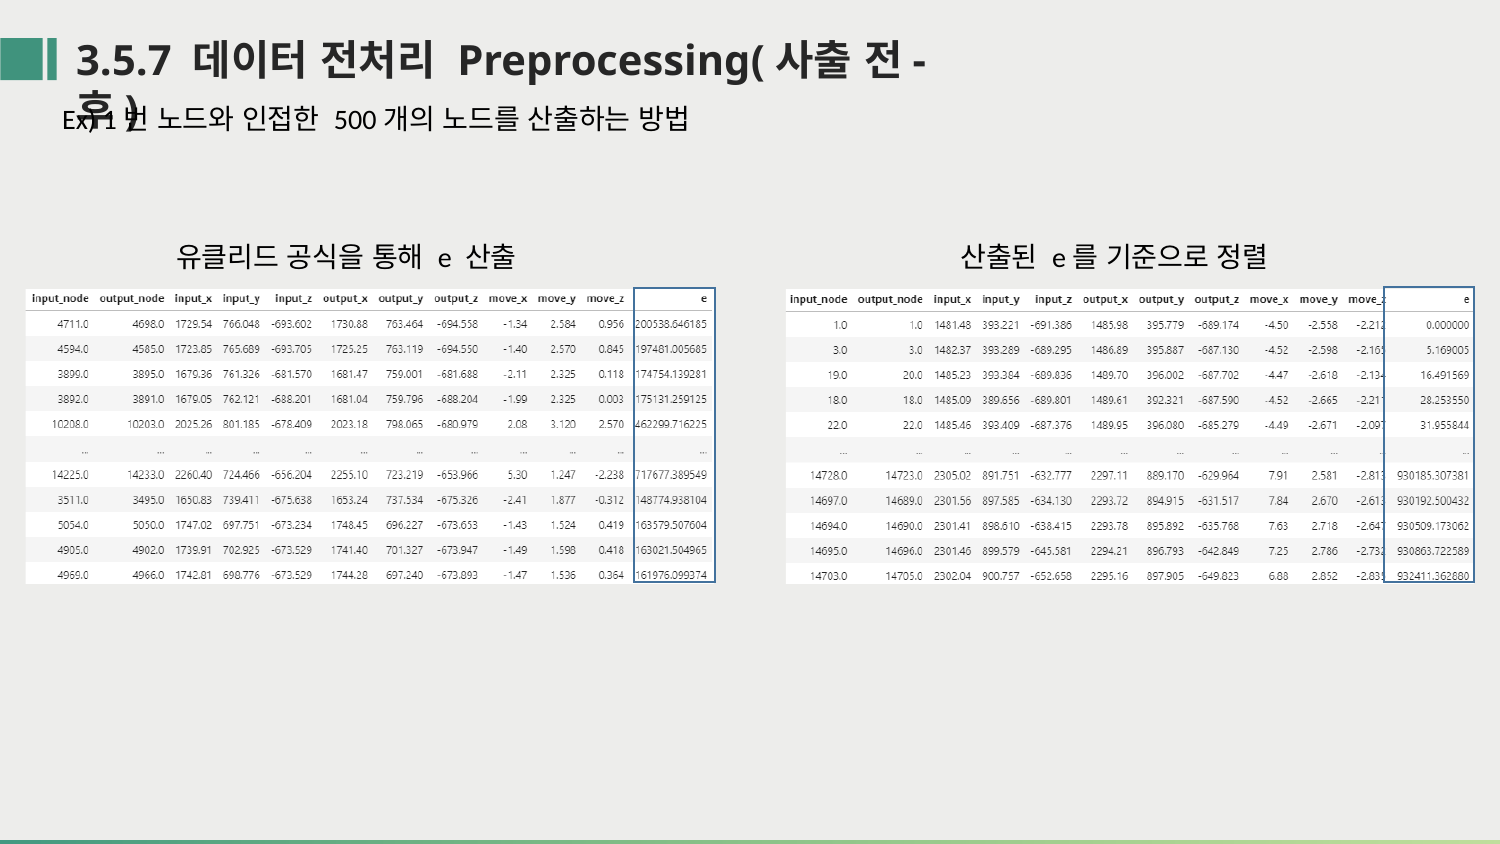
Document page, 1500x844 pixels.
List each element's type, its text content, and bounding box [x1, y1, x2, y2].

text_box 산출된 e를 기준으로 정렬 [923, 231, 1306, 281]
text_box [0, 38, 57, 81]
text_box 3.5.7 데이터 전처리 Preprocessing(사출 전-후) [61, 26, 959, 94]
text_box 유클리드 공식을 통해 e 산출 [133, 231, 559, 281]
text_box Ex) 1번 노드와 인접한 500개의 노드를 산출하는 방법 [47, 94, 994, 143]
picture [25, 288, 715, 584]
picture [785, 288, 1475, 584]
